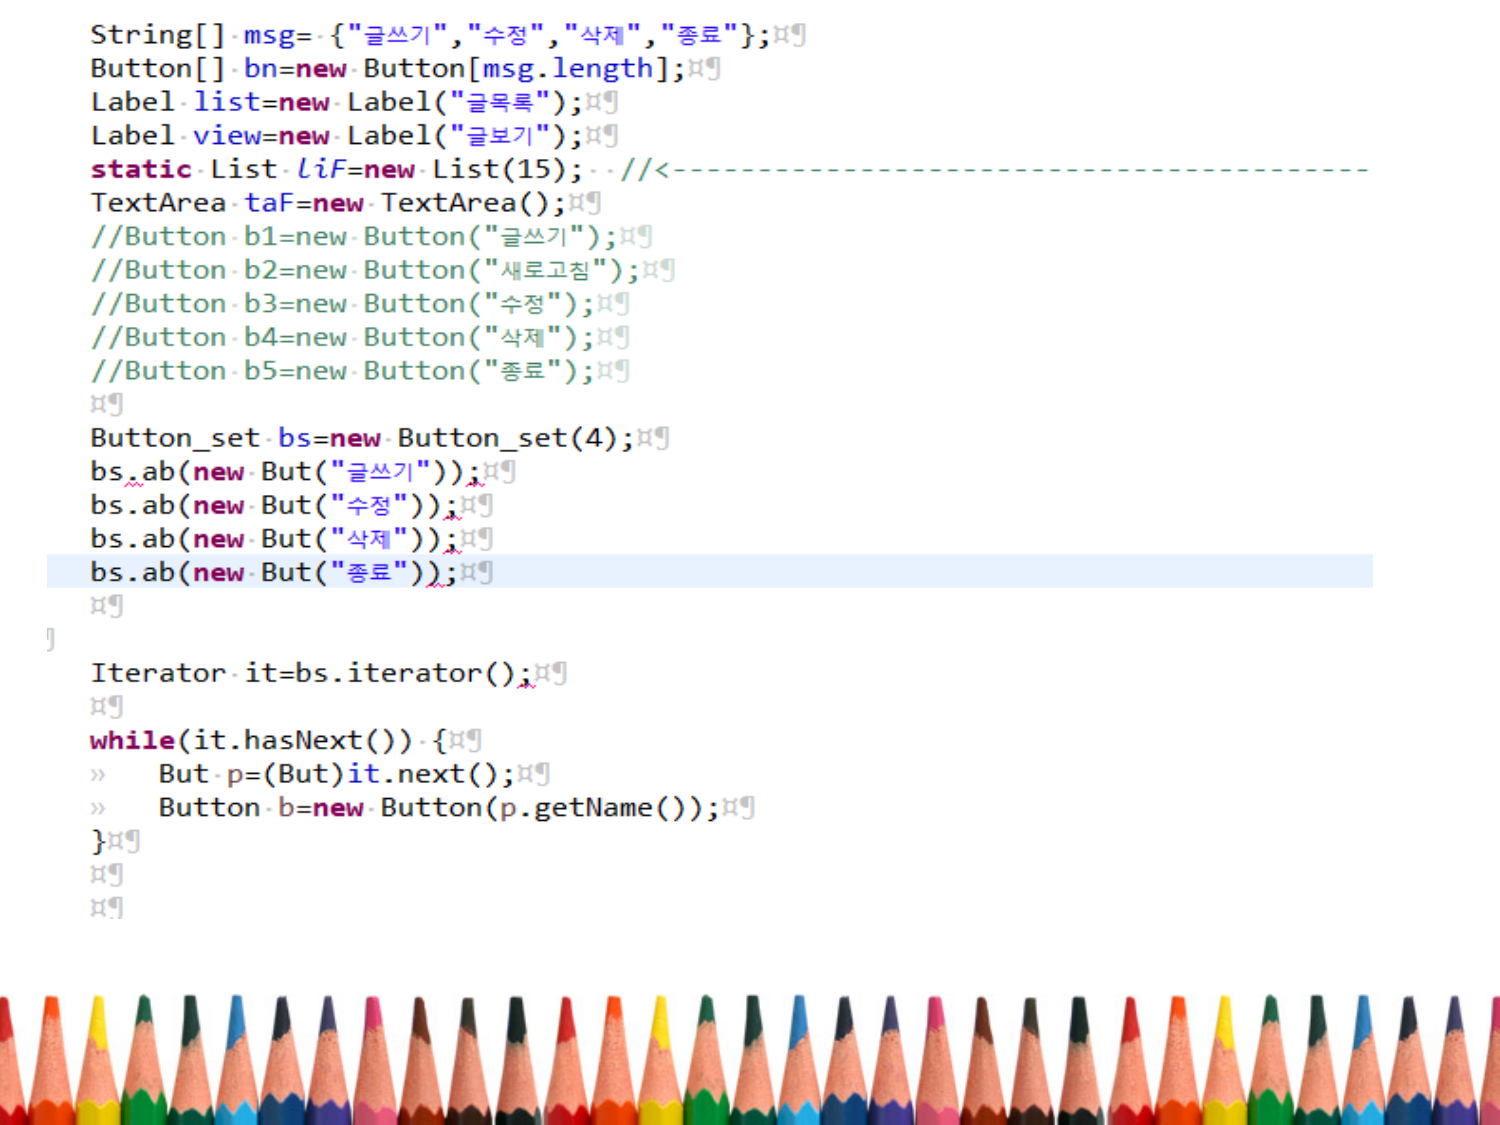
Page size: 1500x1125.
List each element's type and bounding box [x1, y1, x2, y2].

list [47, 22, 1373, 919]
picture [0, 0, 1500, 1125]
